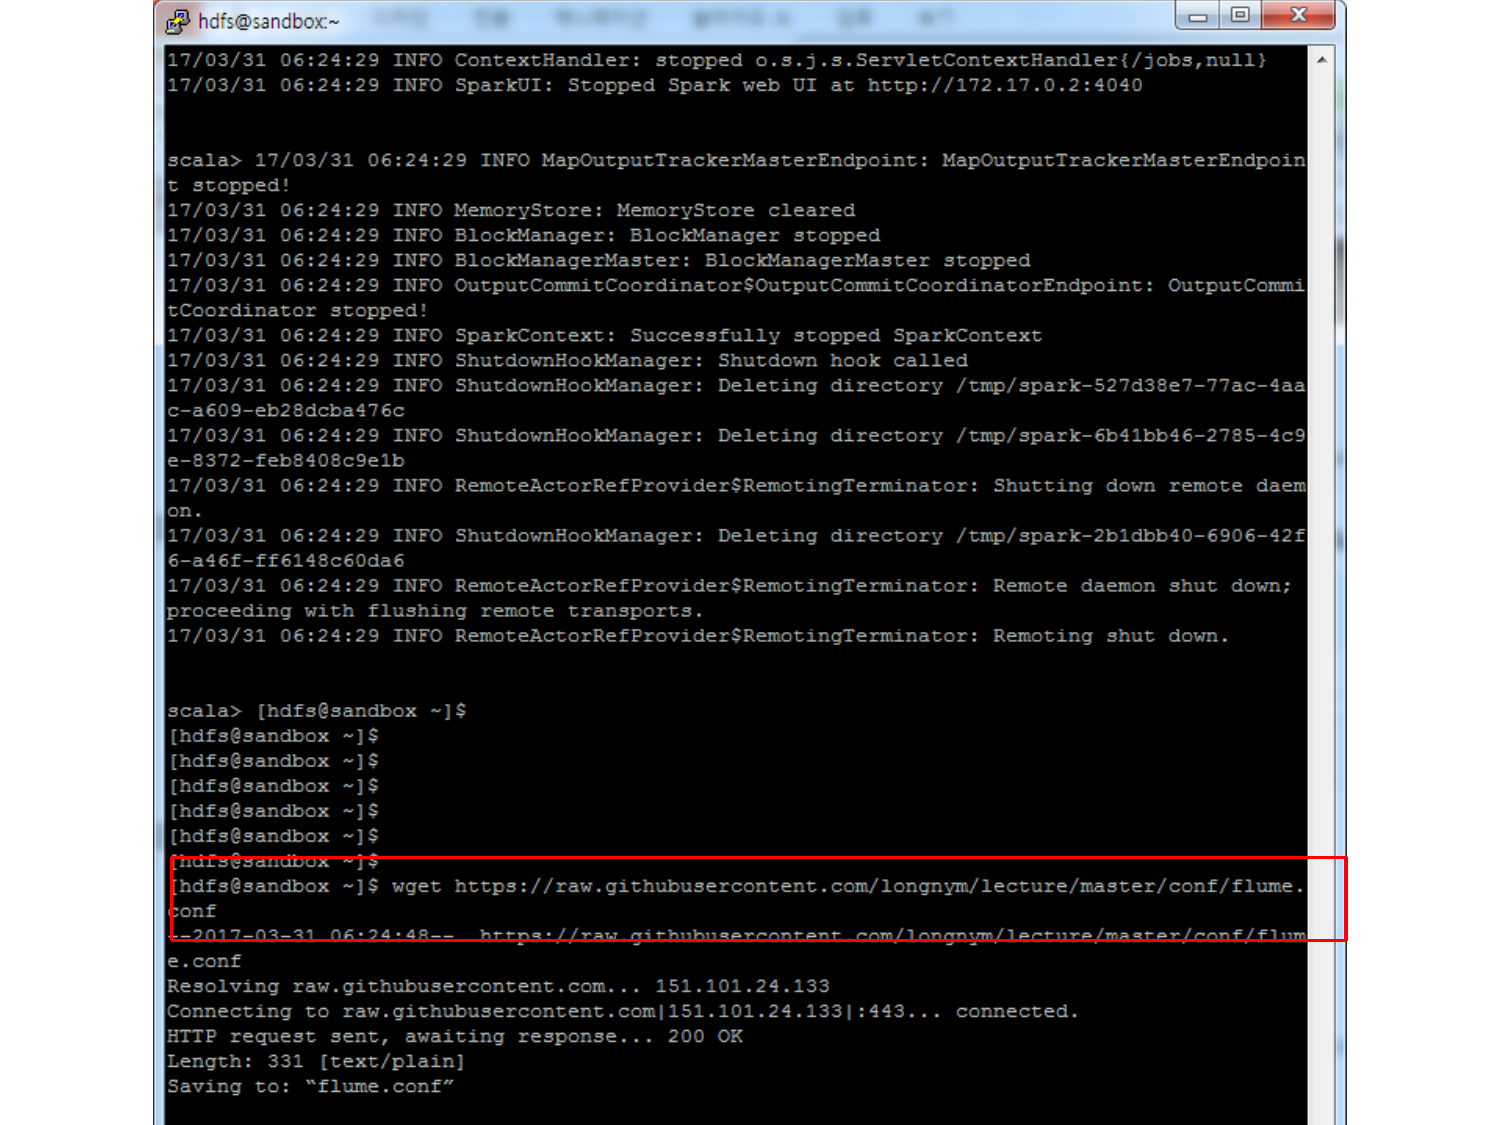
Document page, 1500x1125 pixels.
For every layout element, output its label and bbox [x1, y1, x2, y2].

picture [153, 0, 1347, 1125]
